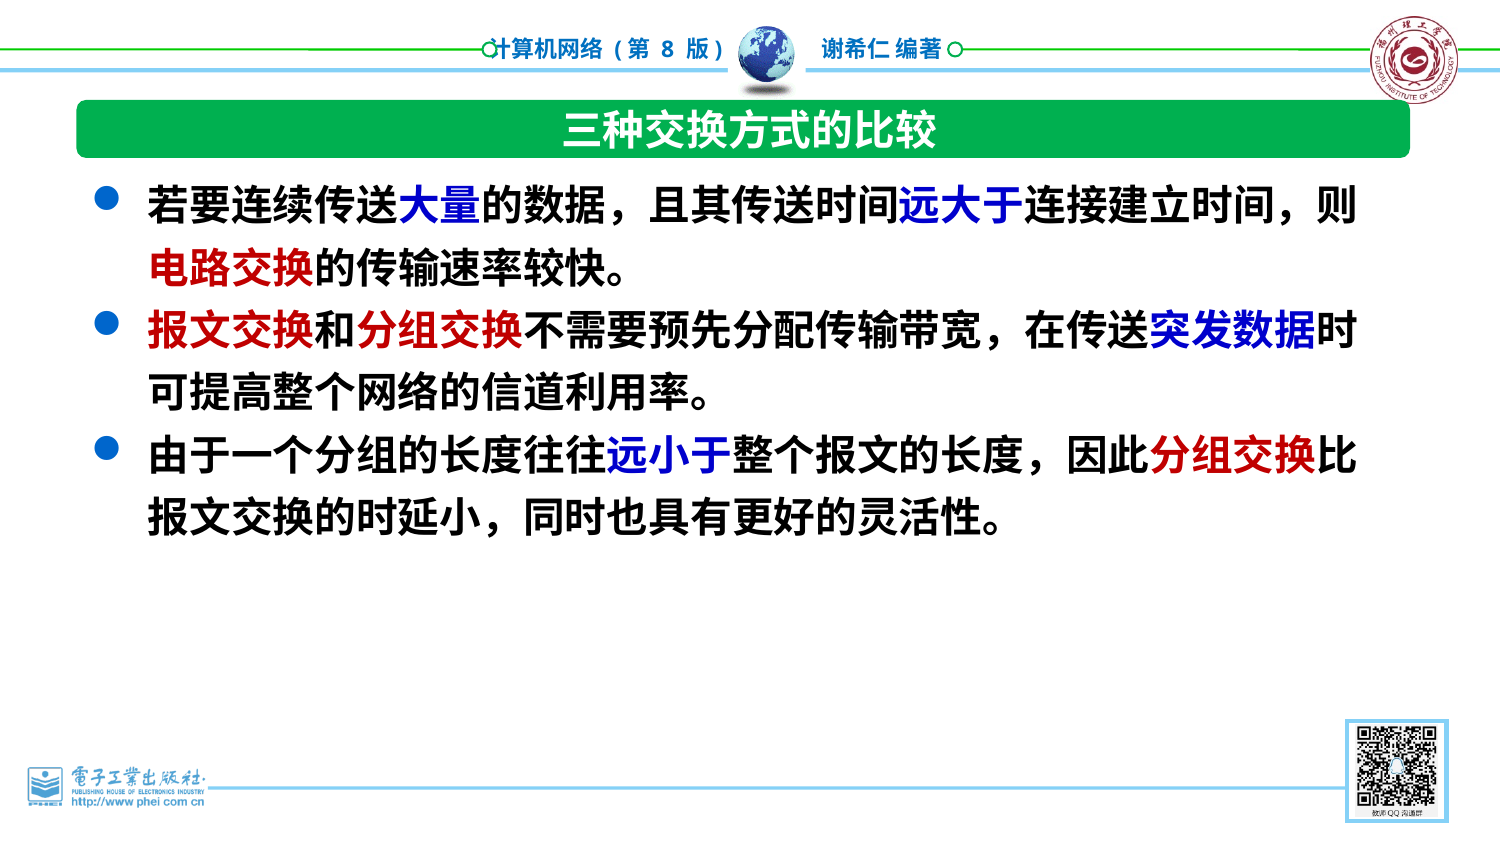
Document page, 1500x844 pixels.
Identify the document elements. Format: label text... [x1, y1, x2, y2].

picture [736, 24, 796, 99]
list 三种交换方式的比较 [204, 99, 1293, 158]
list 若要连续传送大量的数据，且其传送时间远大于连接建立时间，则电路交换的传输速率较快。 报文交换和分组交换不需要预先分配传输带宽，在传送突发数据时可提高整个网络的信道利用率。 由于一个分组的长度往往远小于整个报文的长度，因此分组交换比报文交换的时延小，同时也具有更好的灵活性。 [76, 159, 1410, 716]
picture [1370, 16, 1458, 104]
picture [23, 764, 208, 809]
picture [1355, 724, 1438, 817]
